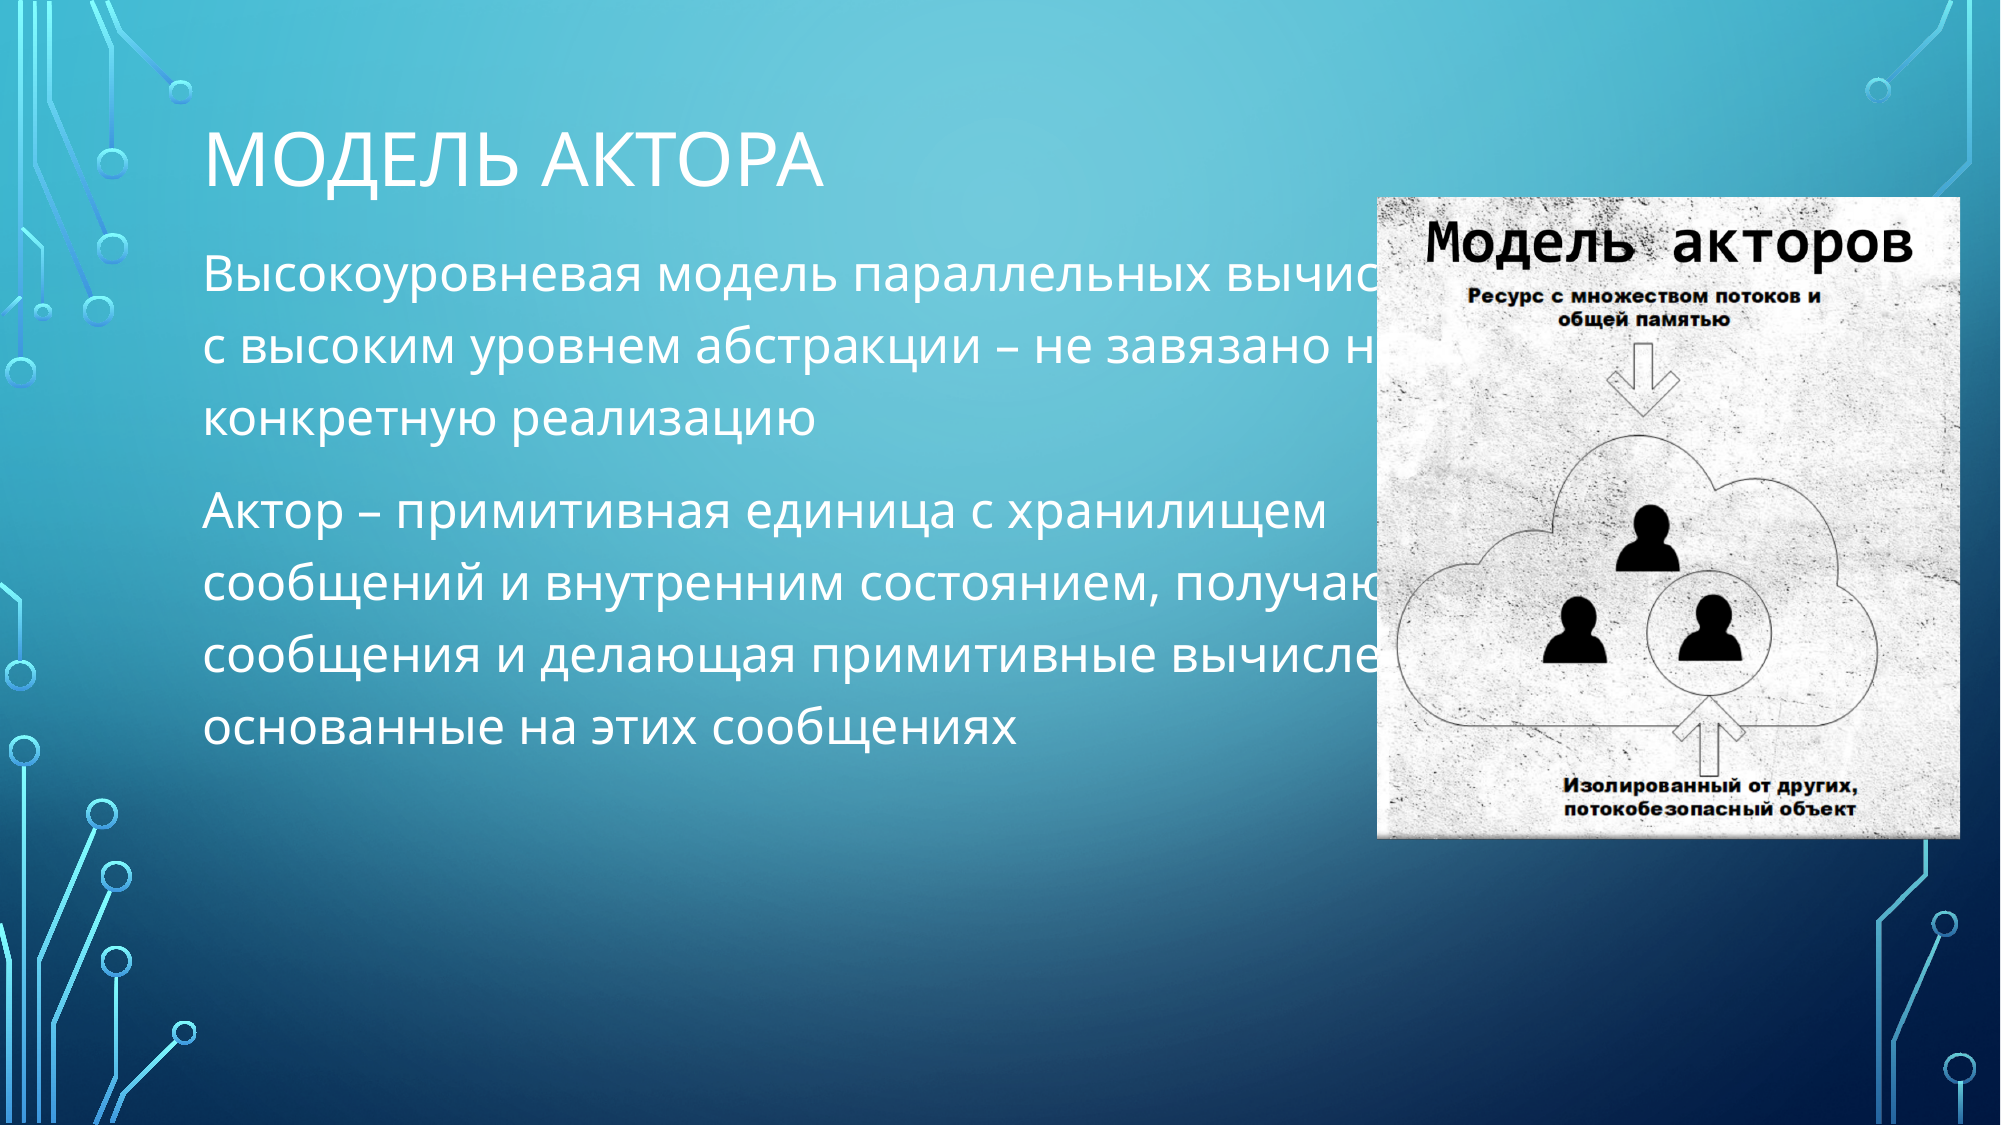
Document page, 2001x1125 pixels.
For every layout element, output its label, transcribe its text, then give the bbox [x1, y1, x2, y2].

title Модель актора [187, 101, 1813, 222]
picture [1376, 197, 1961, 840]
list Высокоуровневая модель параллельных вычислений с высоким уровнем абстракции – не завязано на конкретную реализацию Актор – примитивная единица с хранилищем сообщений и внутренним состоянием, получающая сообщения и делающая примитивные вычисления основанные на этих сообщениях [187, 222, 1813, 1043]
